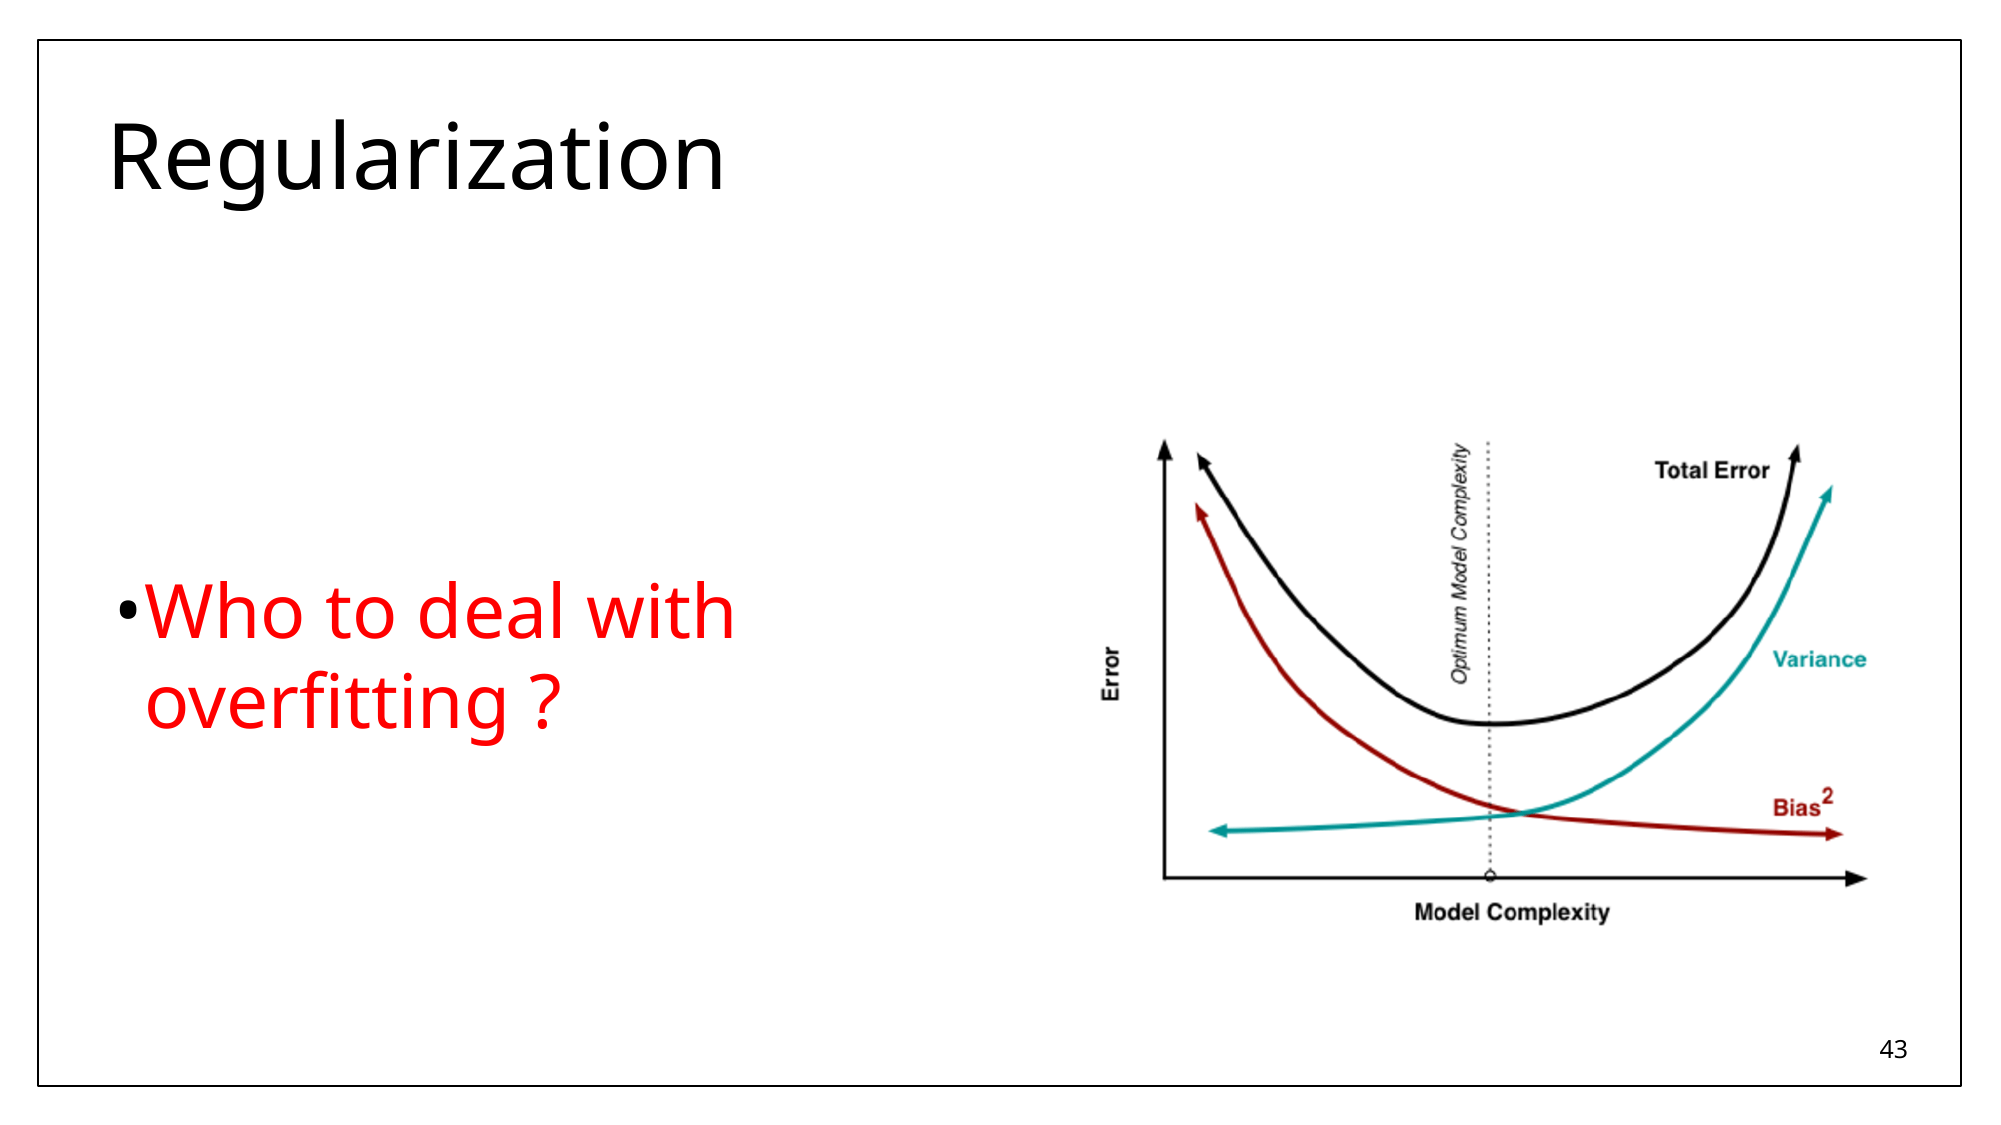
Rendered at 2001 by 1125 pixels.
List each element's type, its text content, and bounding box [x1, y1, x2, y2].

picture [1080, 417, 1909, 938]
slide_number 43 [1643, 1020, 1924, 1081]
list Who to deal with overfitting ? [91, 286, 1081, 997]
title Regularization [91, 48, 1924, 271]
